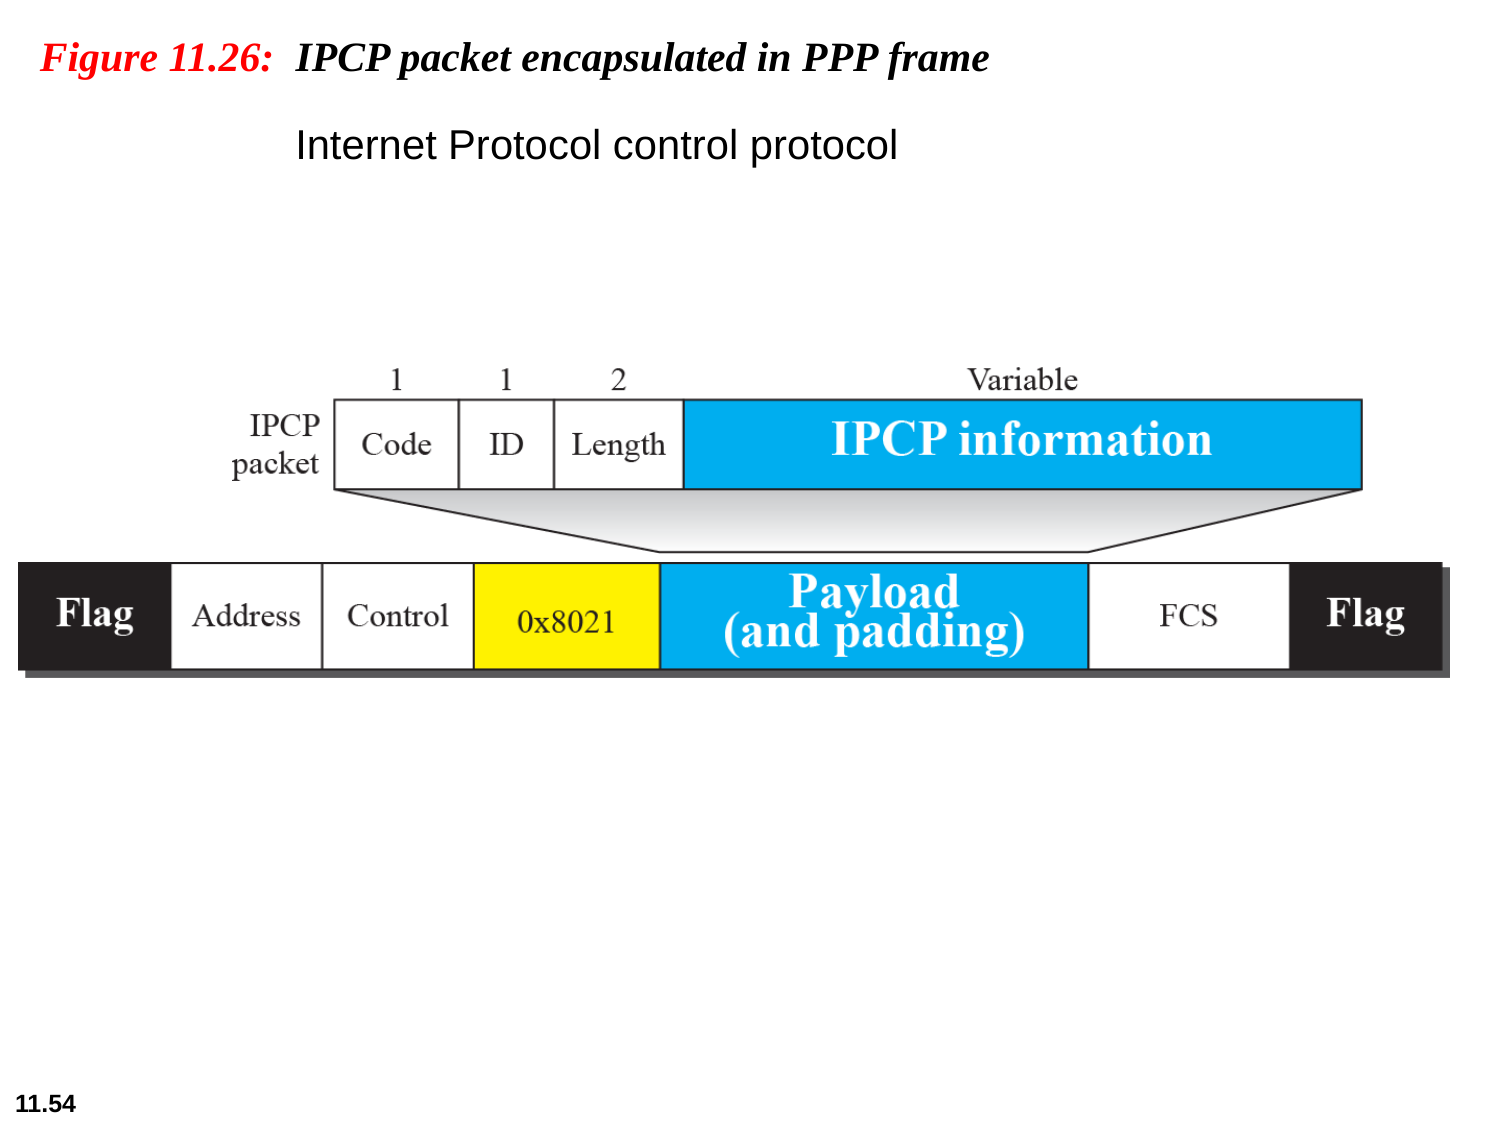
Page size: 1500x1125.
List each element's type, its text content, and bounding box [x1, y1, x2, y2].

text_box Figure 11.26: IPCP packet encapsulated in PPP frame [24, 22, 1363, 87]
text_box Internet Protocol control protocol [280, 110, 914, 176]
picture [231, 362, 1363, 555]
picture [18, 562, 1451, 679]
text_box 11.54 [0, 1049, 313, 1125]
